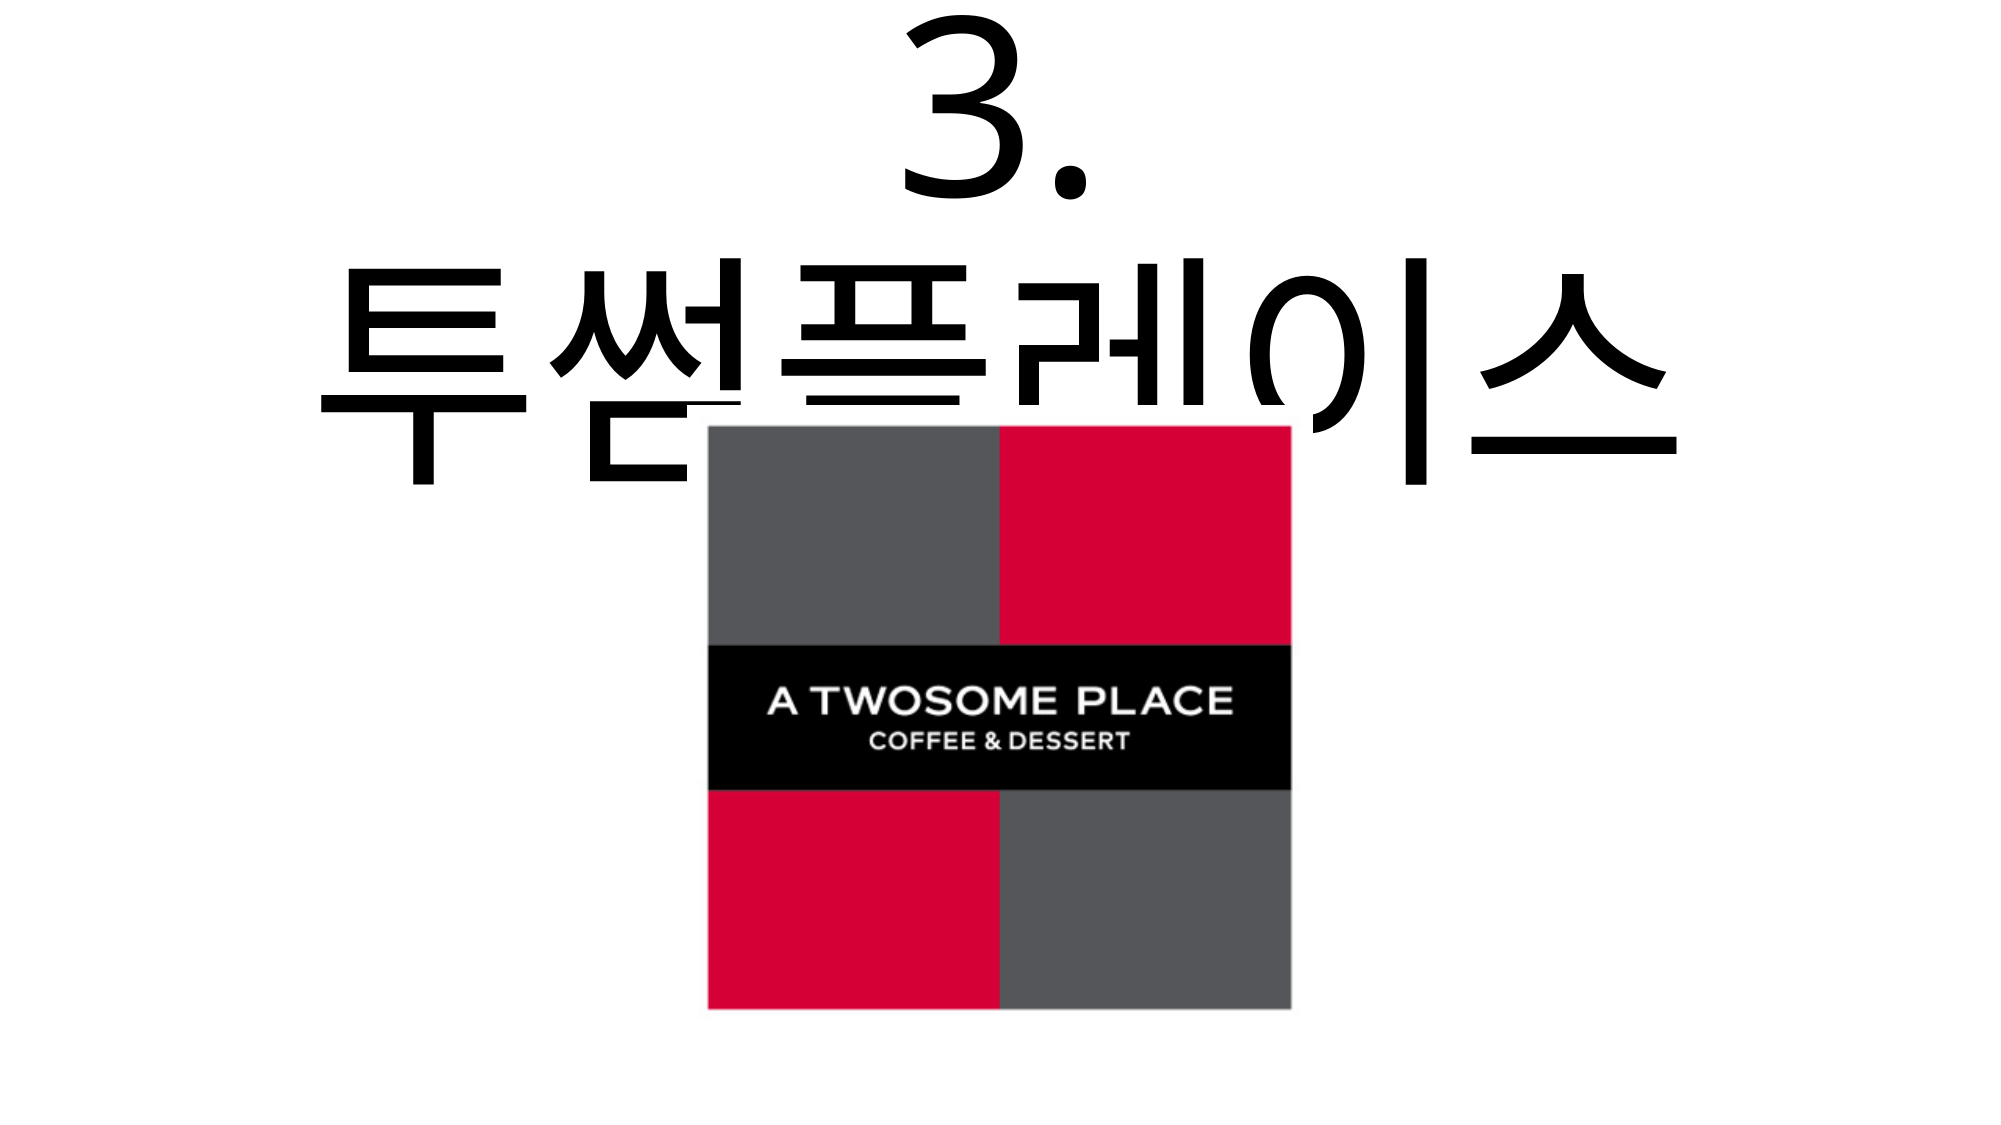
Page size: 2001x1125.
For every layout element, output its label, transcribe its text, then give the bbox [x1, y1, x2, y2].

picture [687, 405, 1313, 1031]
title 3. 투썸플레이스 [137, 59, 1863, 441]
